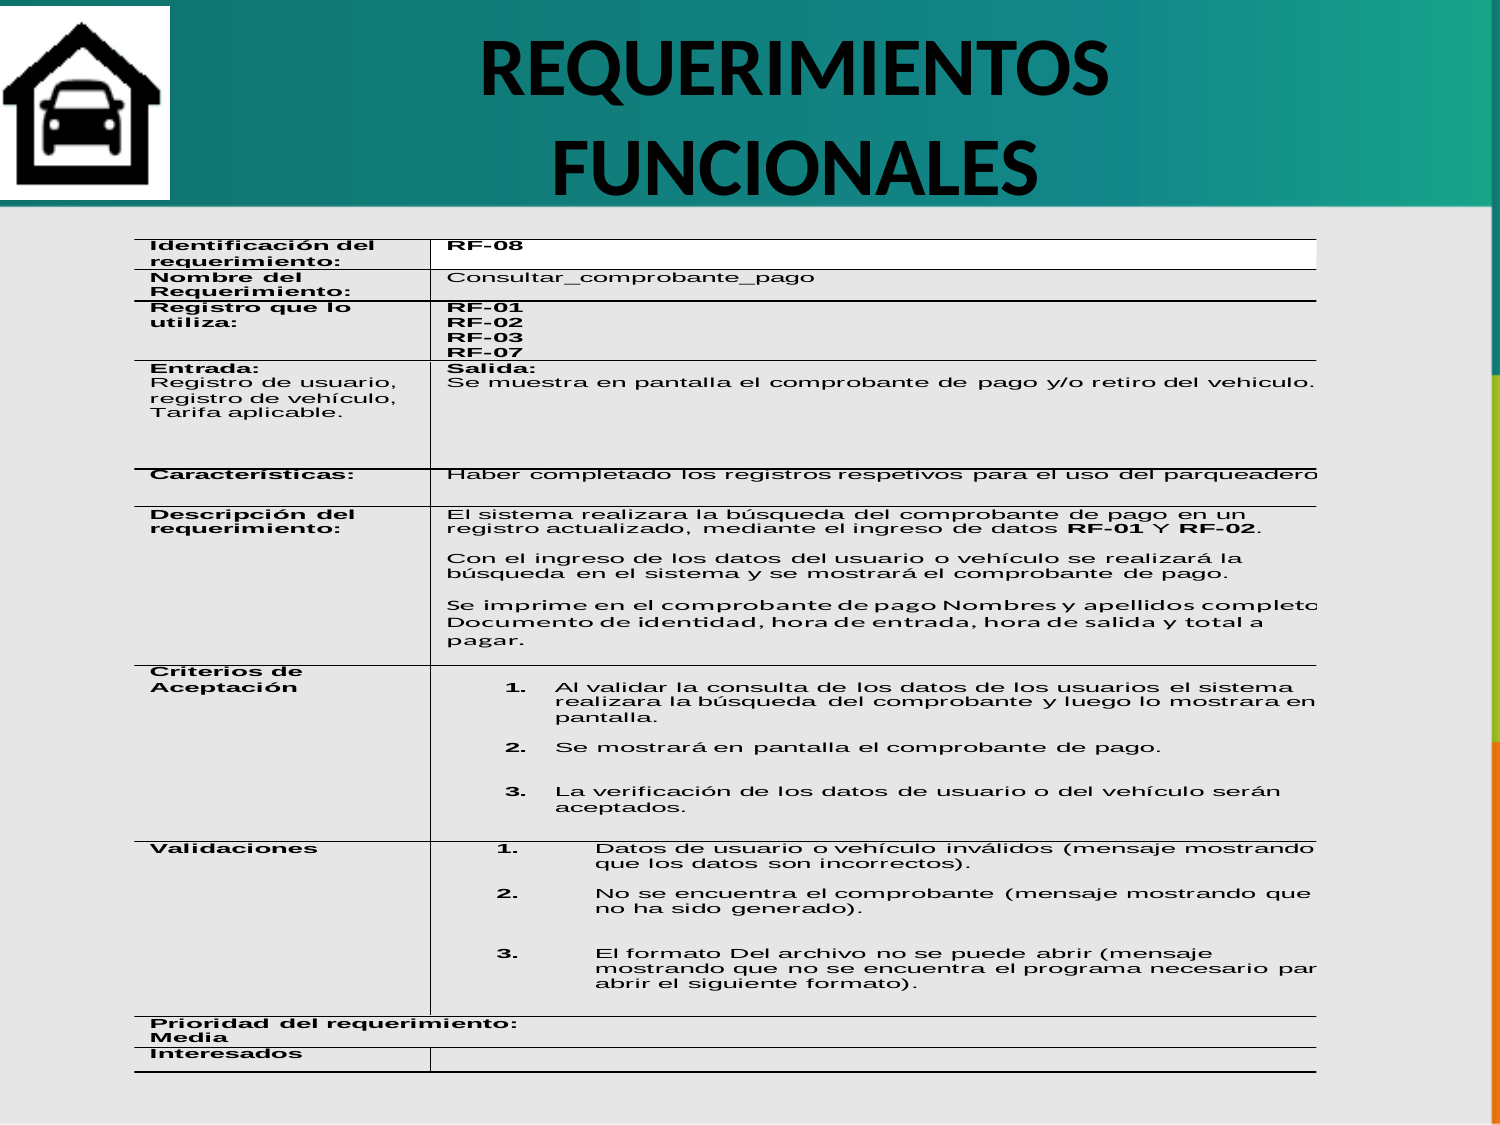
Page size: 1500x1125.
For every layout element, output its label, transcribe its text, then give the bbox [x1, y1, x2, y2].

title REQUERIMIENTOS FUNCIONALES [365, 24, 1226, 200]
picture [0, 0, 1500, 1125]
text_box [134, 238, 1317, 1090]
